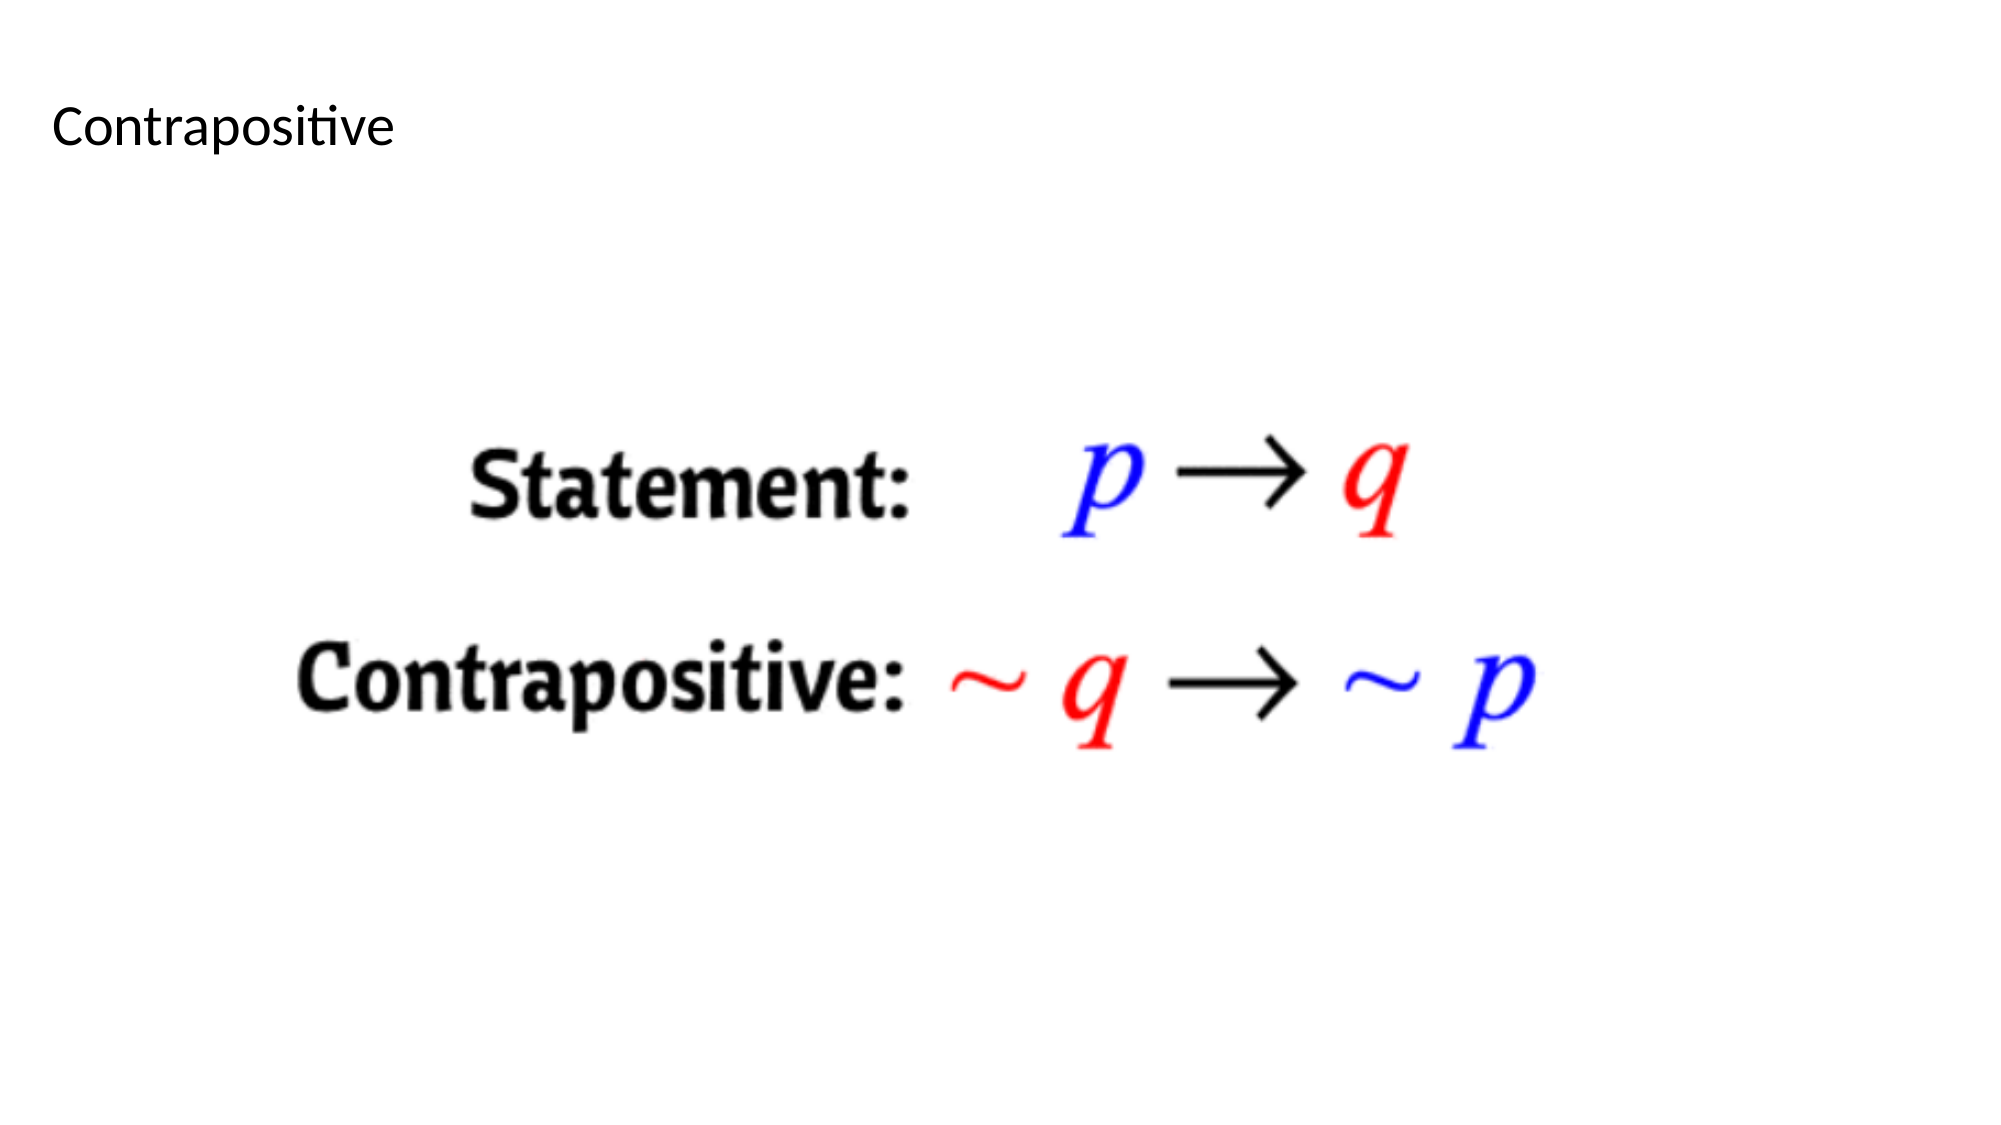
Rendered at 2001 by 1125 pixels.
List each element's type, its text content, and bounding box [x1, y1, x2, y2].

picture [287, 362, 1569, 809]
text_box Contrapositive [37, 75, 1038, 165]
